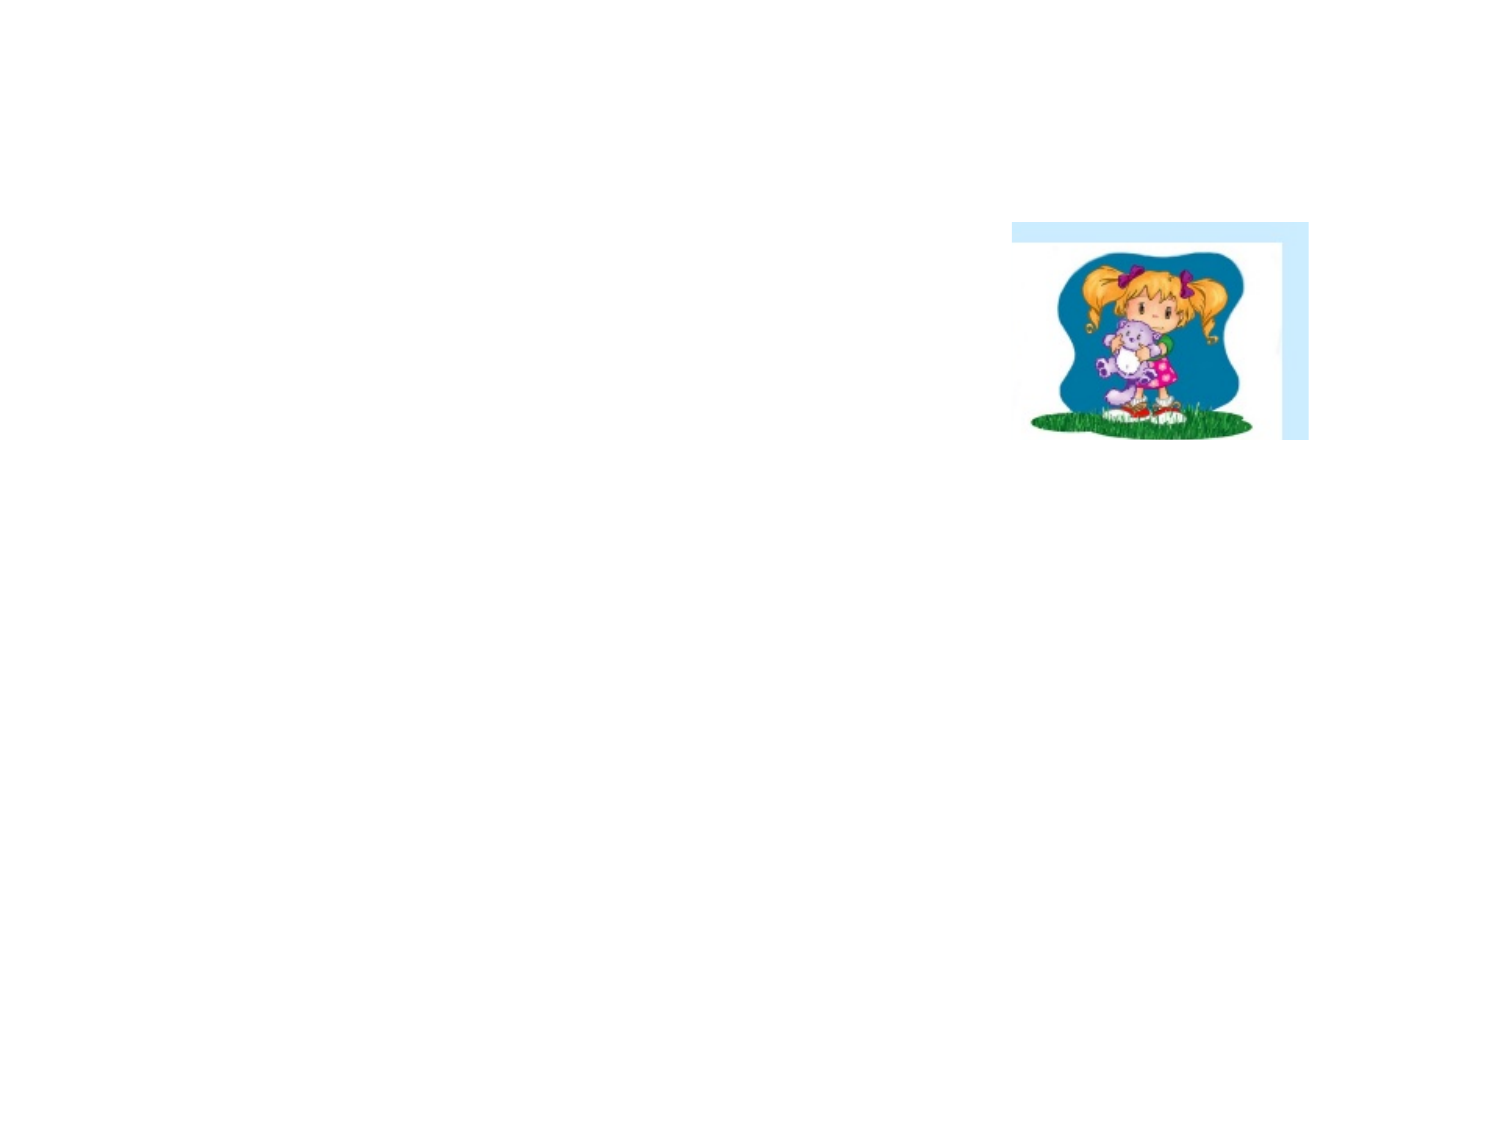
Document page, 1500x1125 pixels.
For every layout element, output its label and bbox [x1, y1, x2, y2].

picture [1011, 221, 1309, 440]
